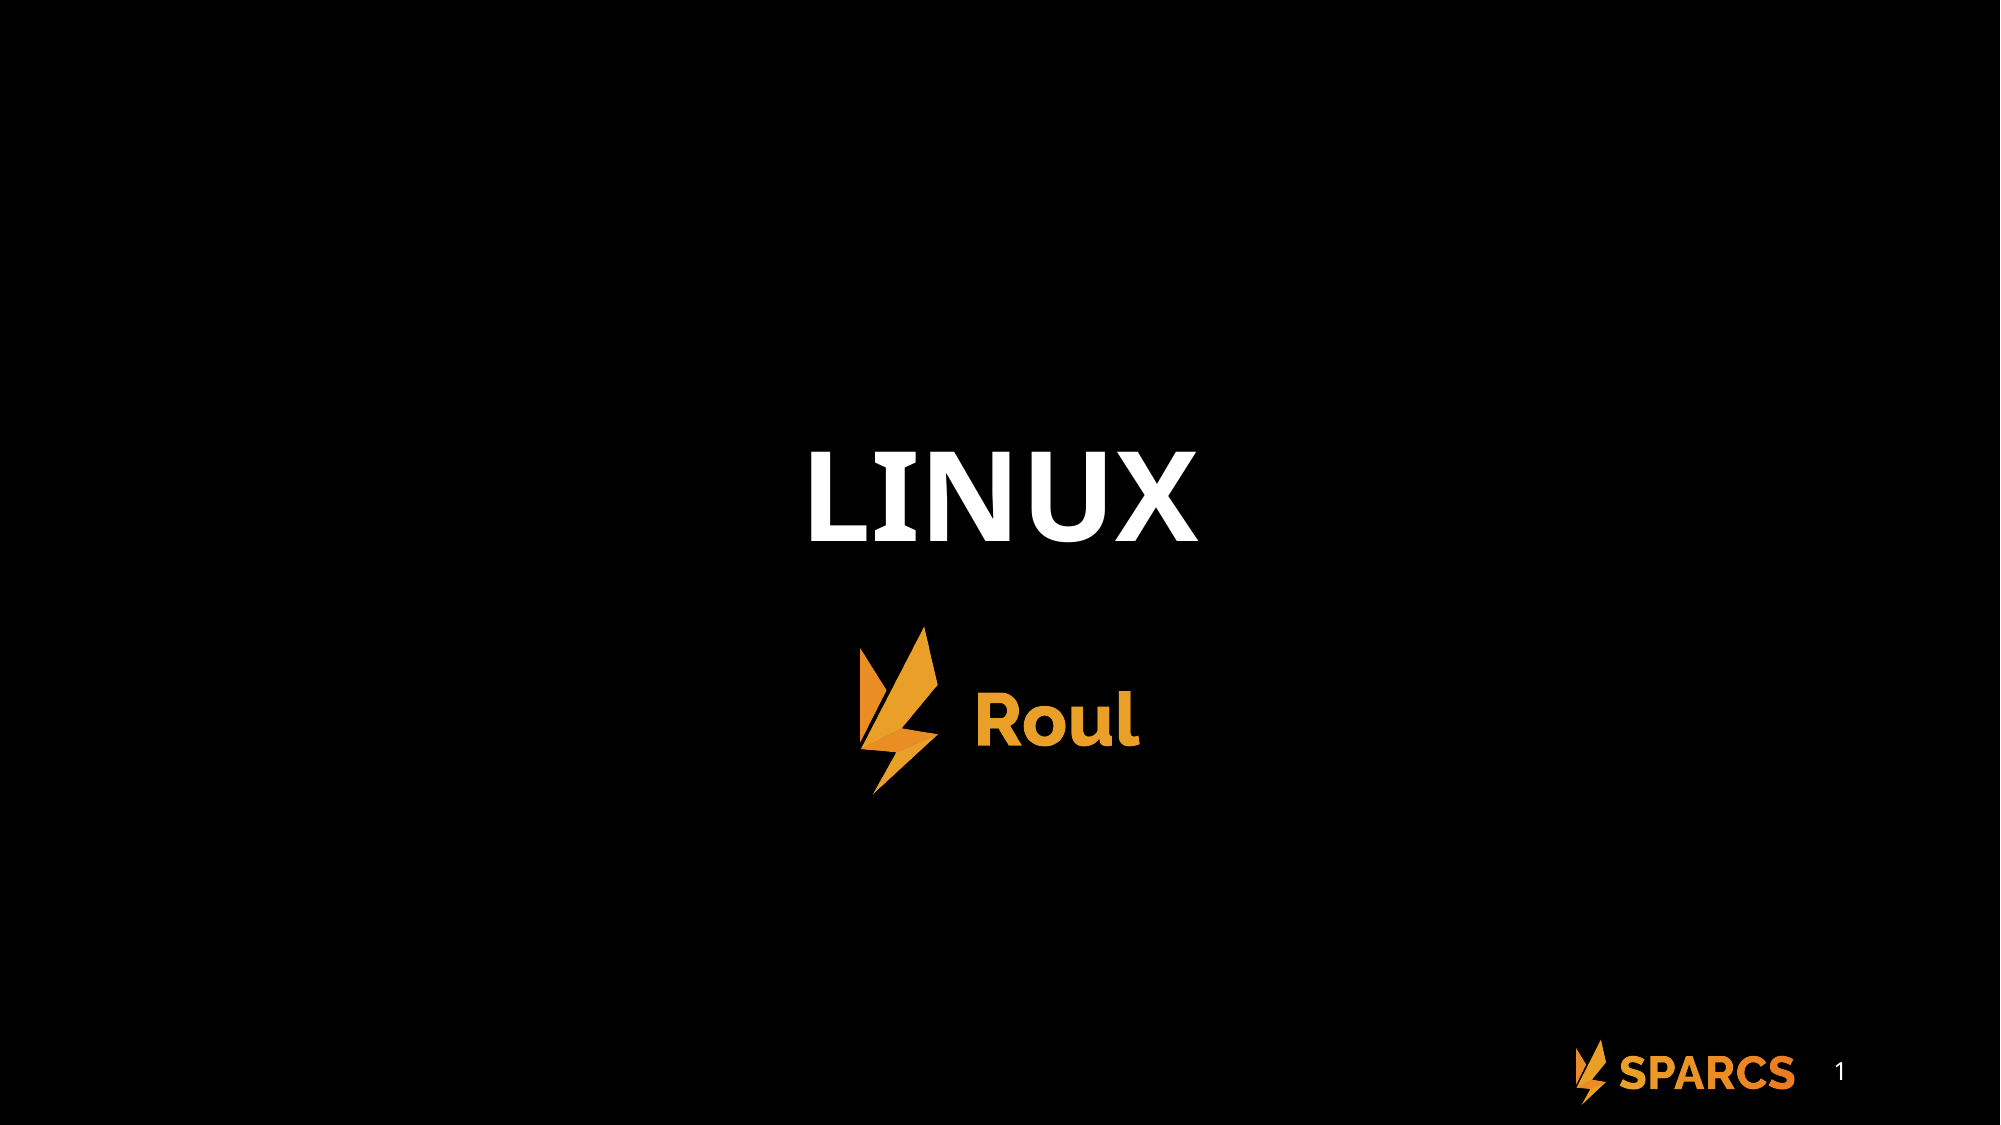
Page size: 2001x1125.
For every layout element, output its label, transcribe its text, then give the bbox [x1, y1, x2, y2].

picture [860, 626, 1140, 795]
picture [1576, 1039, 1798, 1106]
title LINUX [249, 184, 1750, 576]
slide_number 1 [1760, 1042, 1863, 1103]
